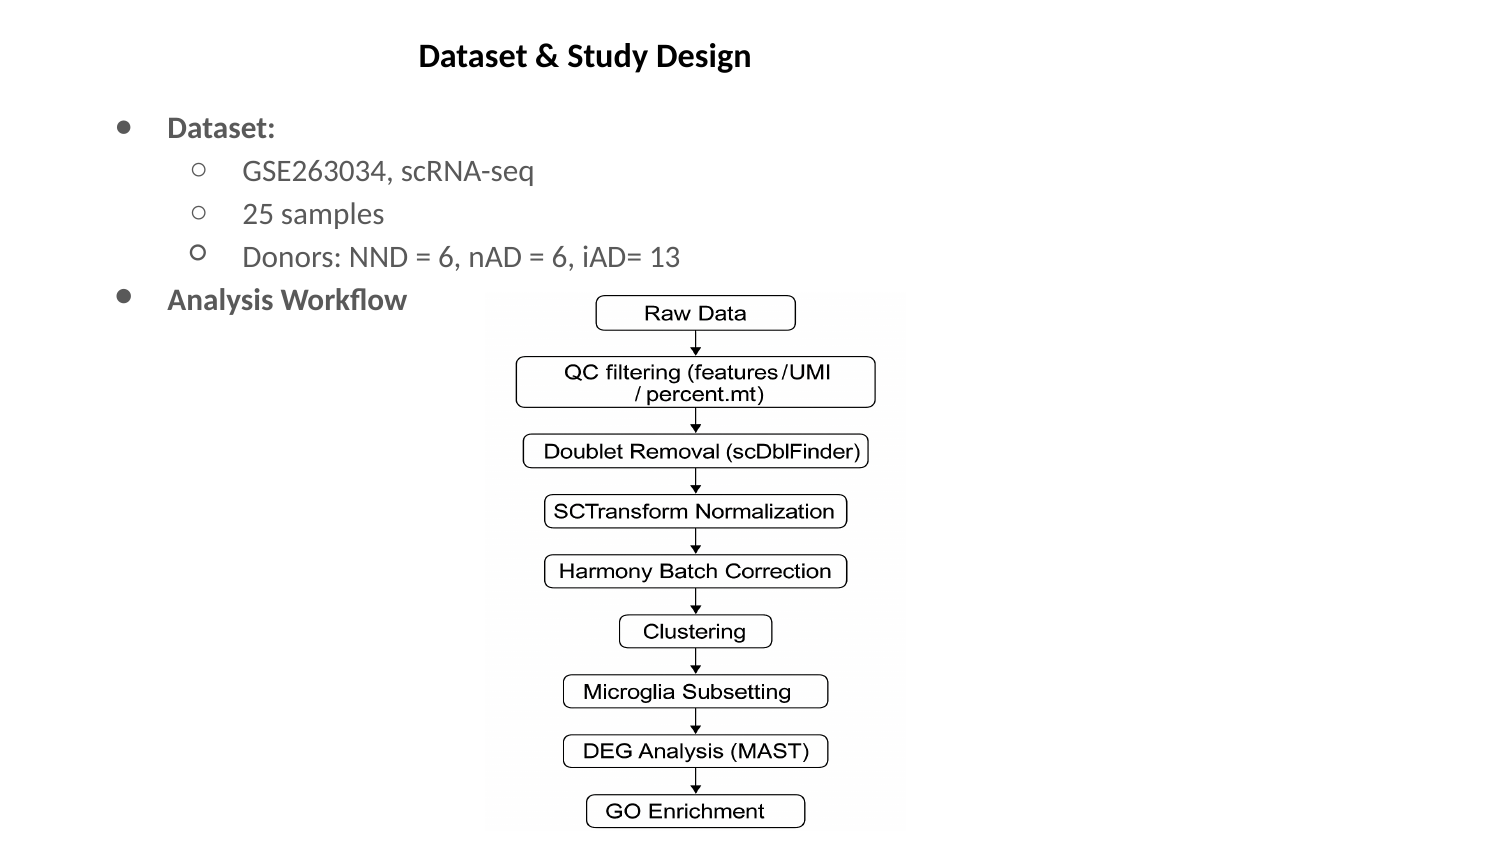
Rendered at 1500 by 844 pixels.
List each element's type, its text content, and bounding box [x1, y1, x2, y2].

list Dataset: GSE263034, scRNA-seq 25 samples Donors: NND = 6, nAD = 6, iAD= 13 Analysis Workflow [77, 86, 1500, 831]
picture [484, 292, 906, 831]
title Dataset & Study Design [51, 10, 1449, 92]
